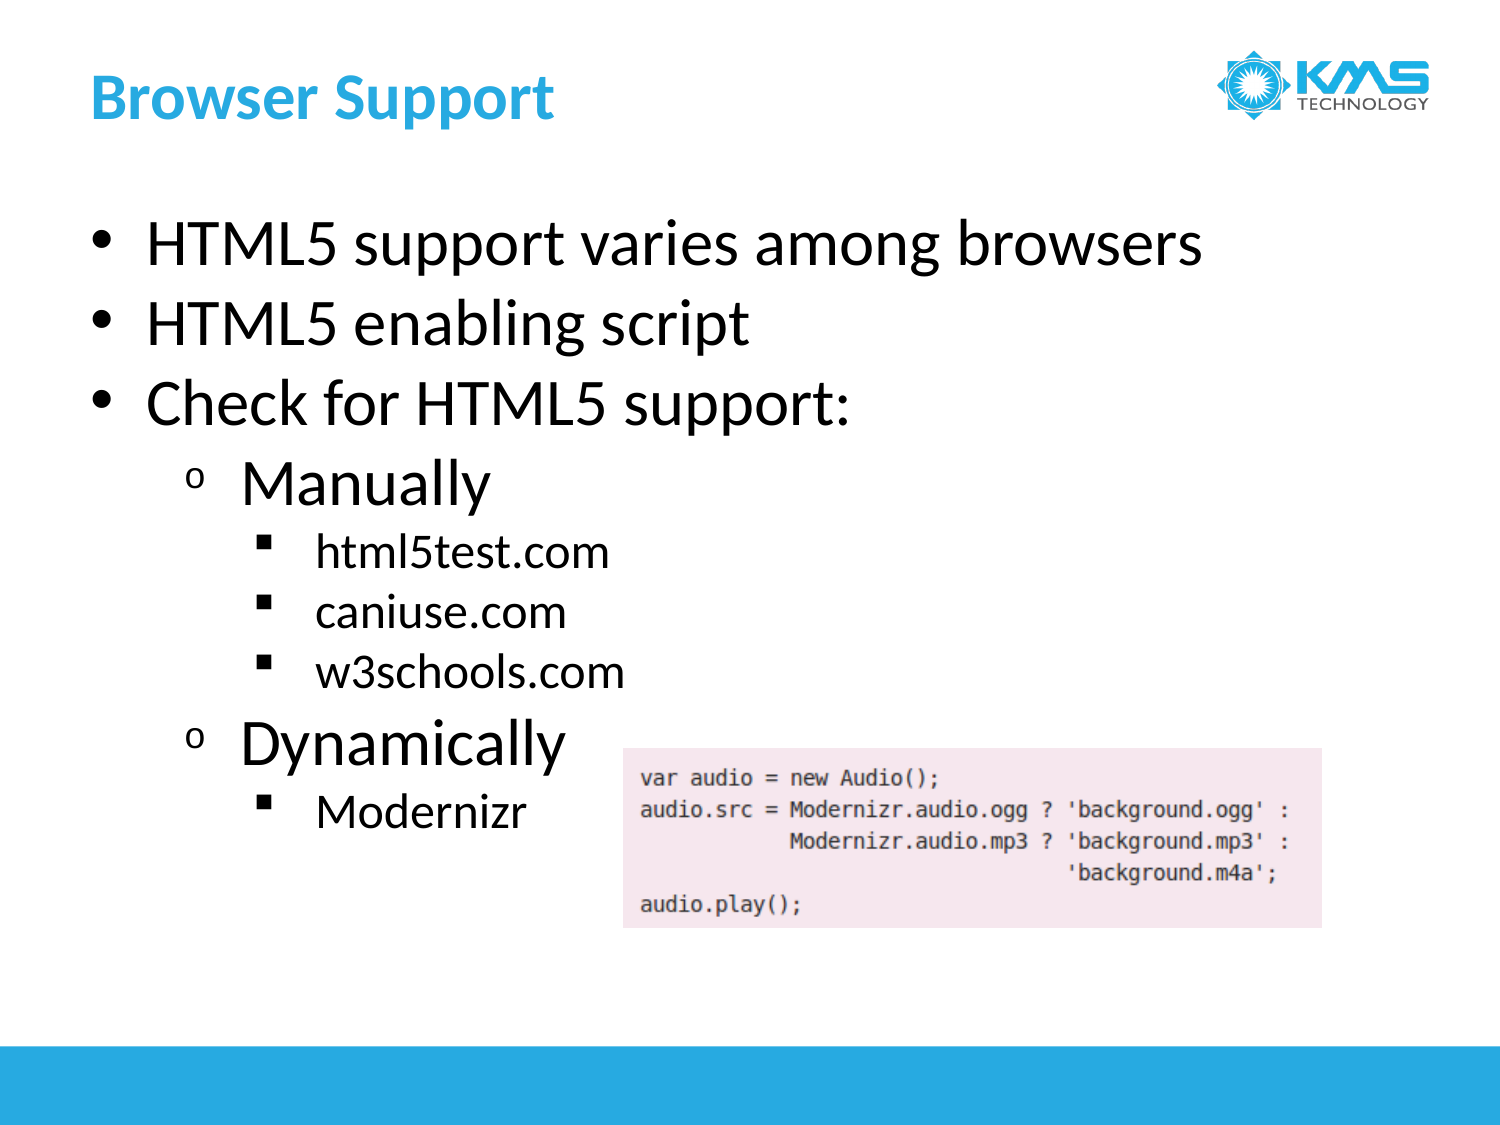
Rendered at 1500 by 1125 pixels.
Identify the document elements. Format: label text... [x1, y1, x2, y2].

picture [622, 748, 1322, 928]
picture [1208, 45, 1436, 126]
list HTML5 support varies among browsers HTML5 enabling script Check for HTML5 support: Manually html5test.com caniuse.com w3schools.com Dynamically Modernizr [75, 191, 1425, 1047]
title Browser Support [75, 45, 1102, 150]
